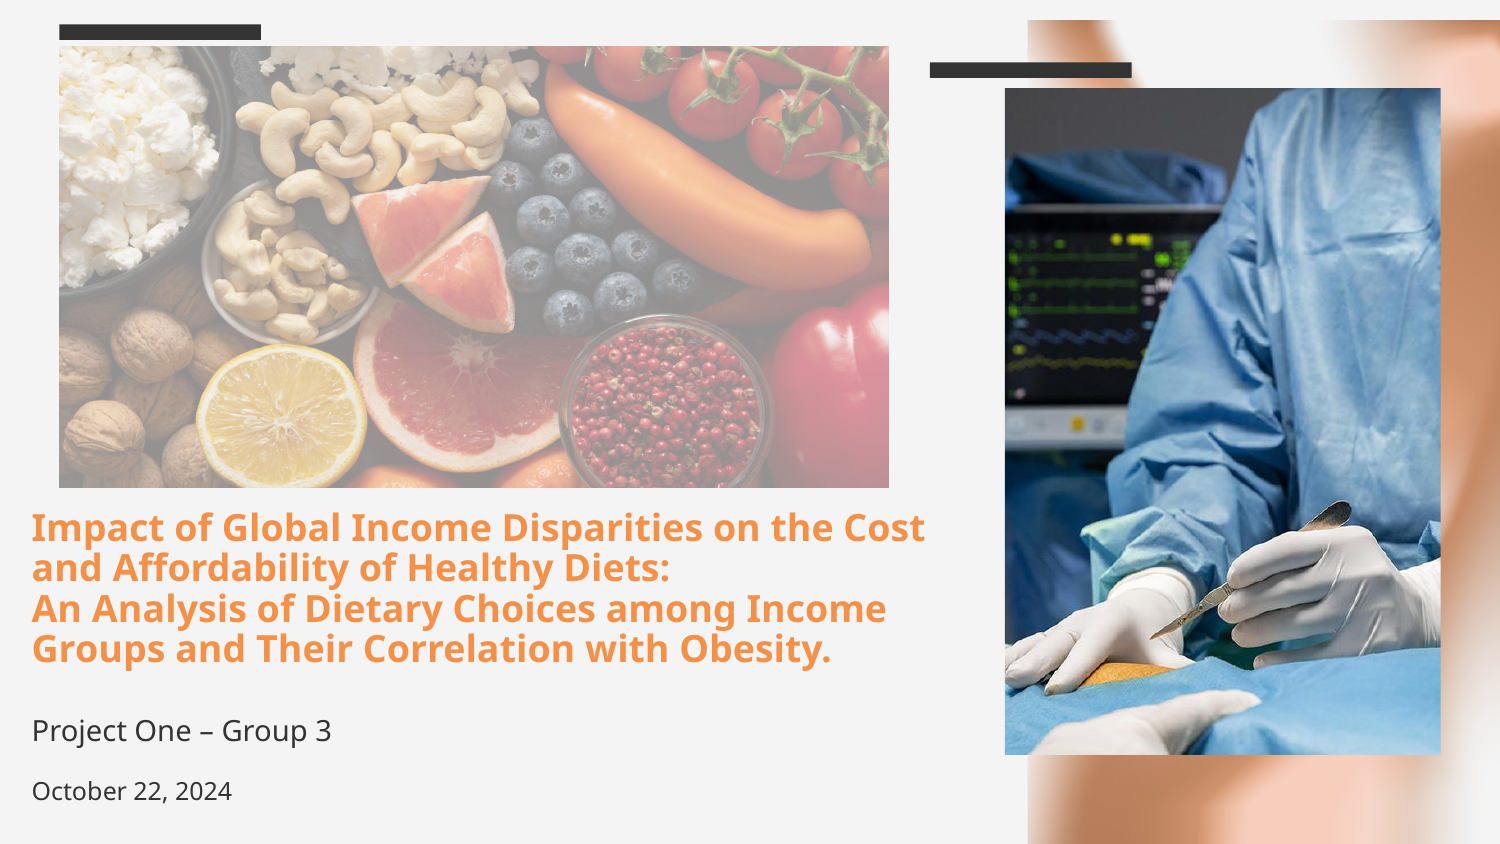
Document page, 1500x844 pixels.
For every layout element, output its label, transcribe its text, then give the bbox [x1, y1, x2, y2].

text_box [59, 24, 261, 40]
picture [59, 45, 889, 489]
title Impact of Global Income Disparities on the Cost and Affordability of Healthy Diets: An Analysis of Dietary Choices among Income Groups and Their Correlation with Obesity. Project One – Group 3 October 22, 2024 [16, 494, 1005, 820]
text_box [929, 62, 1132, 78]
picture [1004, 20, 1500, 844]
